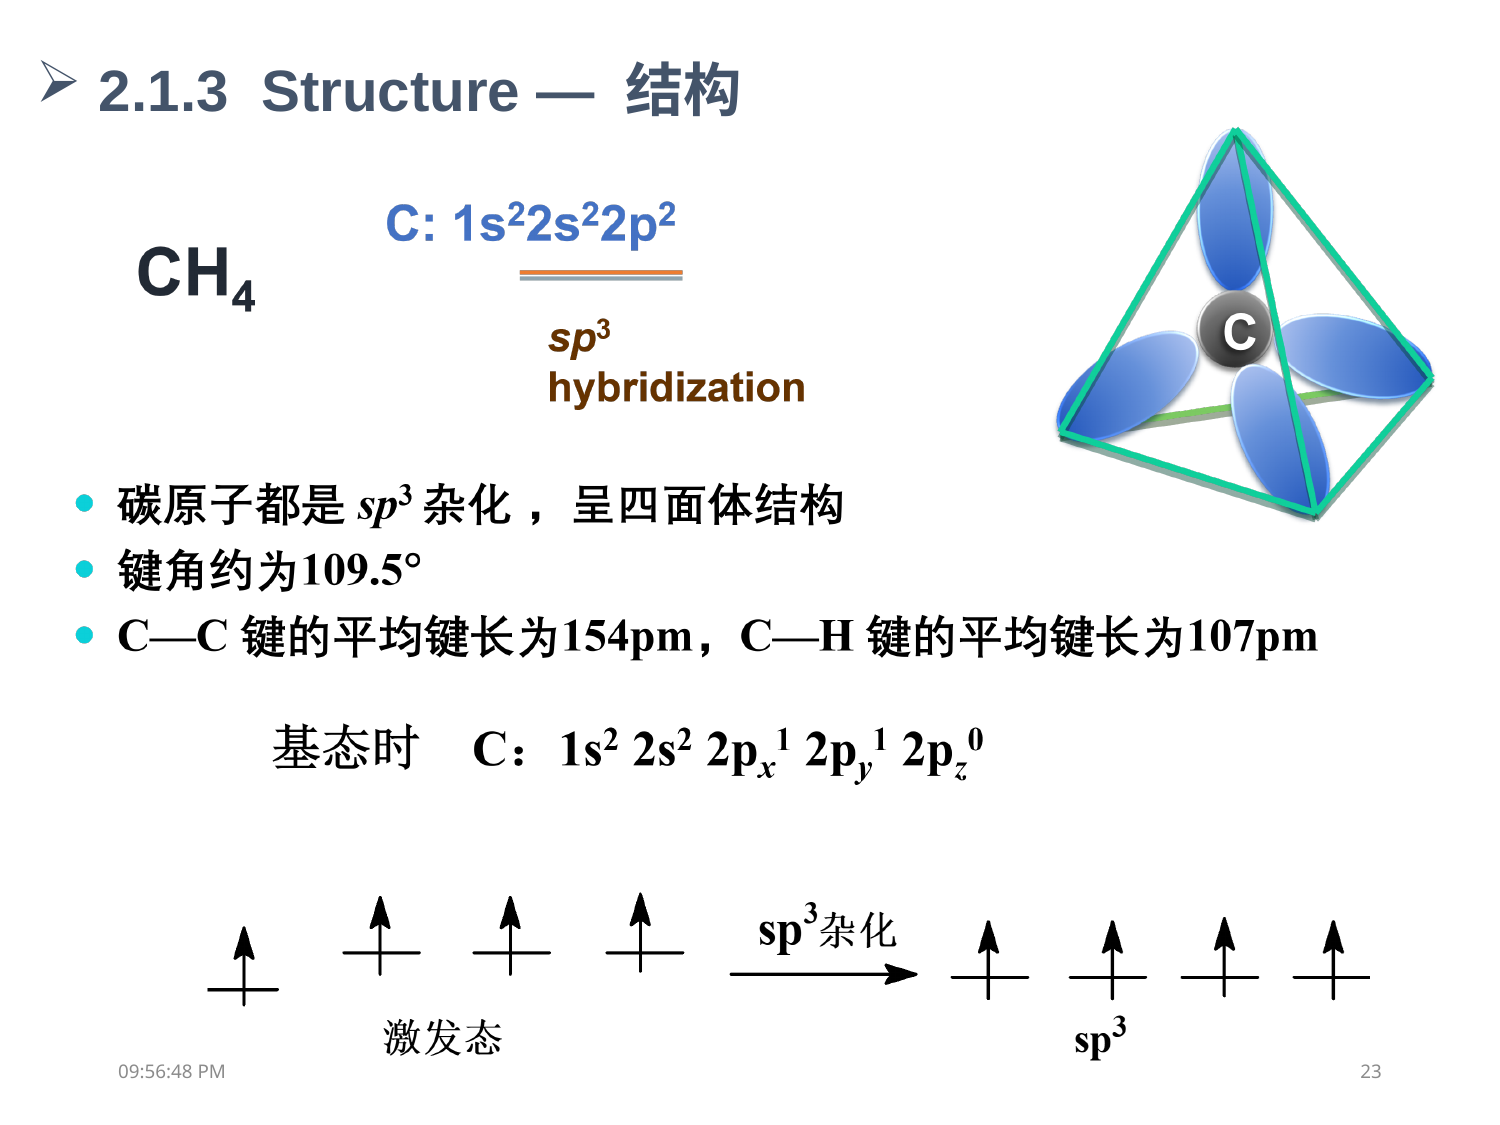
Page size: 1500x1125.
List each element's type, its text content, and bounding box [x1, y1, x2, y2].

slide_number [103, 1063, 441, 1103]
picture [48, 124, 1451, 1063]
text_box 2.1.3 Structure — 结构 [21, 45, 757, 131]
slide_number 23 [1059, 1063, 1397, 1103]
